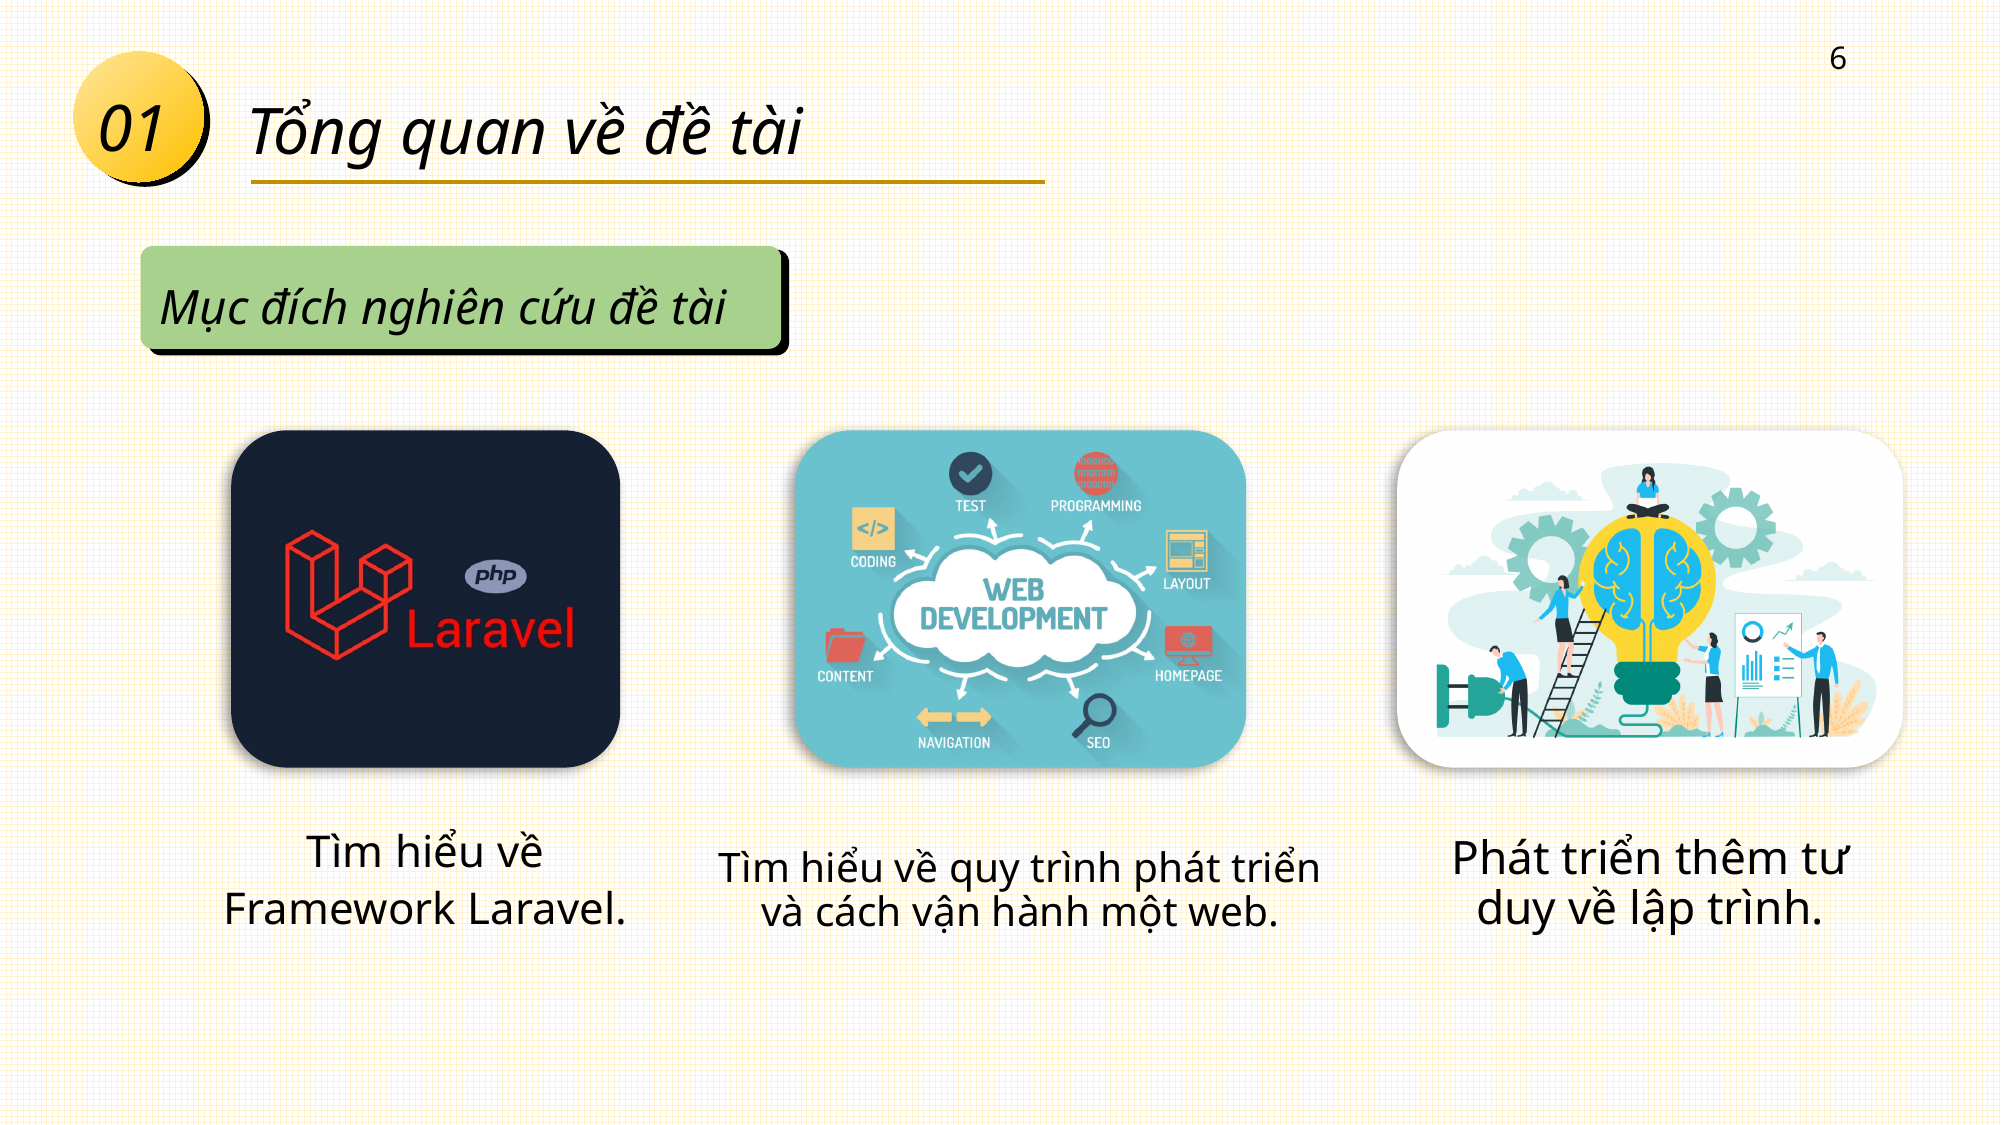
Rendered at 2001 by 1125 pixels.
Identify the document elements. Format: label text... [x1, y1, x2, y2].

slide_number 6 [1412, 29, 1863, 90]
text_box Tổng quan về đề tài [231, 51, 836, 176]
text_box Tìm hiểu về quy trình phát triển và cách vận hành một web. [703, 796, 1338, 943]
text_box [103, 173, 174, 184]
picture [795, 430, 1247, 768]
text_box Tìm hiểu về Framework Laravel. [207, 783, 645, 942]
text_box [199, 83, 212, 160]
text_box [72, 82, 82, 151]
text_box [104, 173, 187, 188]
text_box Phát triển thêm tư duy về lập trình. [1431, 783, 1869, 942]
text_box Mục đích nghiên cứu đề tài [145, 243, 750, 343]
text_box [199, 89, 205, 145]
text_box [139, 244, 783, 350]
text_box [149, 248, 791, 357]
picture [231, 430, 621, 768]
text_box 01 [82, 48, 199, 173]
picture [1397, 430, 1904, 768]
